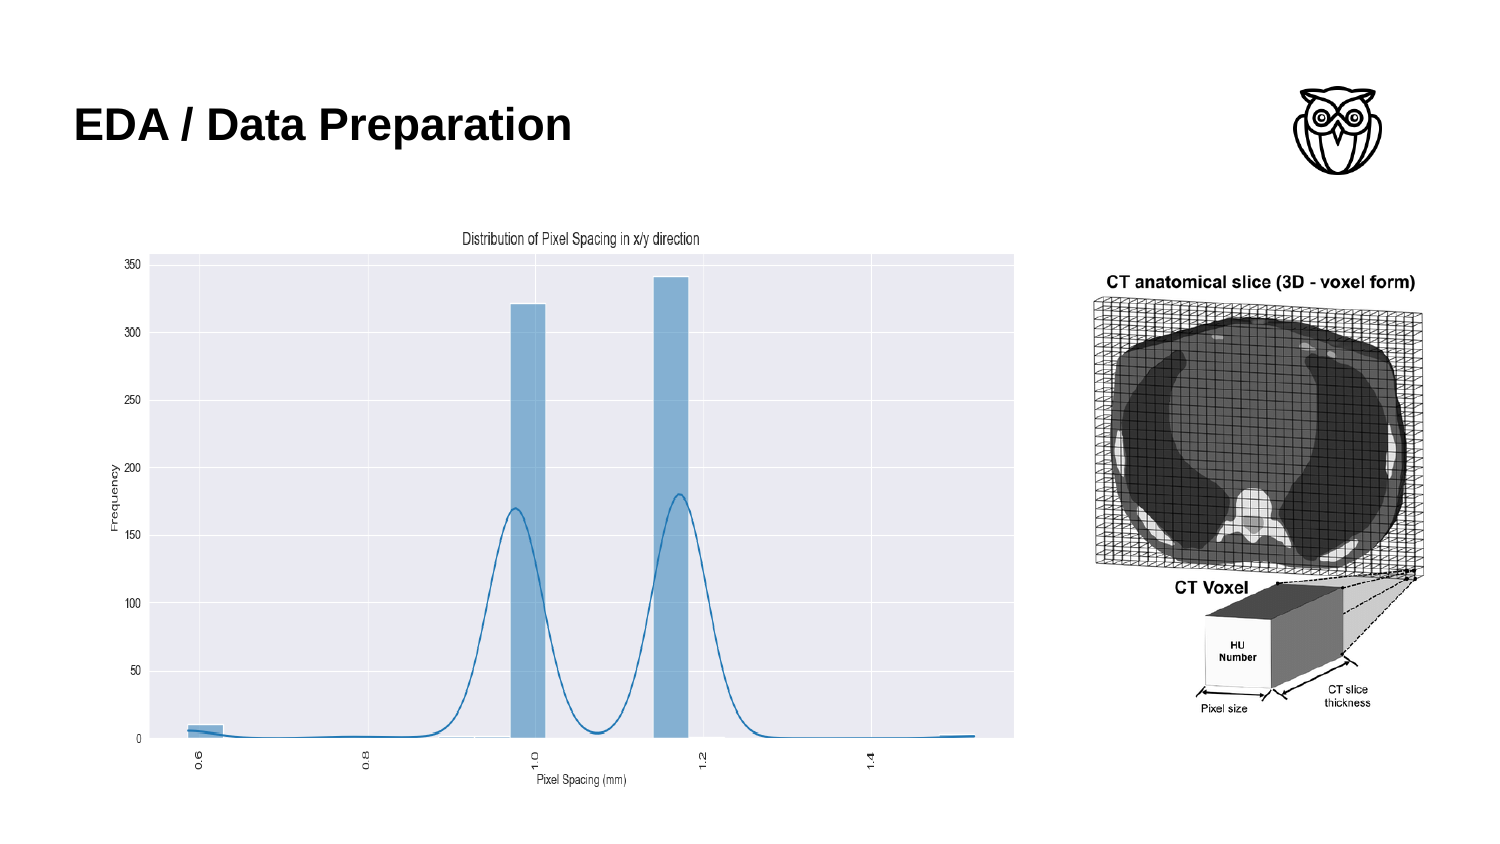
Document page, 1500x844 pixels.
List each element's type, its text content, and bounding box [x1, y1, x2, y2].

picture [1077, 270, 1432, 725]
title EDA / Data Preparation [73, 75, 1484, 175]
picture [100, 222, 1021, 799]
